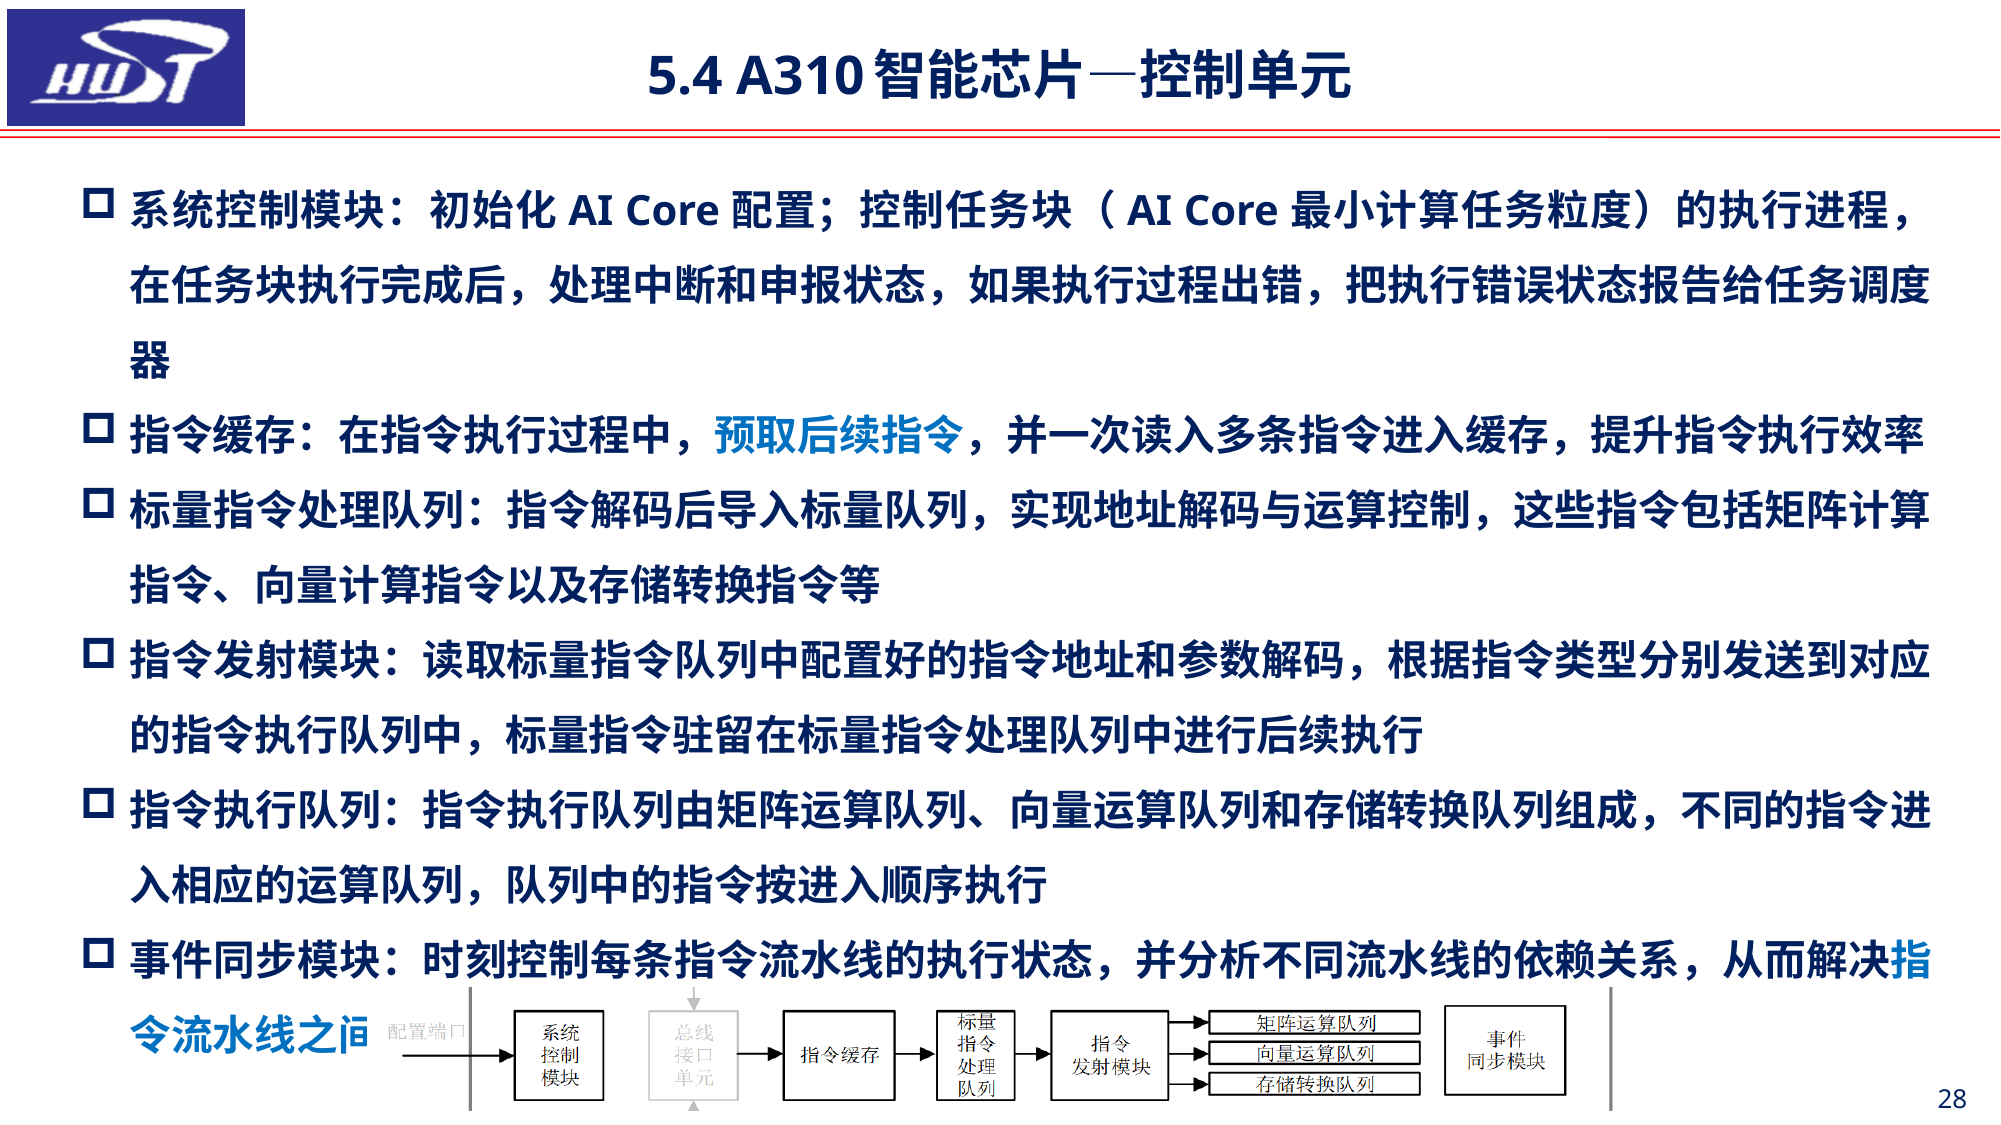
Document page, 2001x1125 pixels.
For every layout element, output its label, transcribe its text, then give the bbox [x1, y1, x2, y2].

text_box [1791, 1065, 1982, 1125]
title 5.4 A310智能芯片—控制单元 [340, 33, 1660, 113]
picture [366, 987, 1645, 1111]
text_box 系统控制模块：初始化AI Core配置；控制任务块（AI Core最小计算任务粒度）的执行进程，在任务块执行完成后，处理中断和申报状态，如果执行过程出错，把执行错误状态报告给任务调度器 指令缓存：在指令执行过程中，预取后续指令，并一次读入多条指令进入缓存，提升指令执行效率 标量指令处理队列：指令解码后导入标量队列，实现地址解码与运算控制，这些指令包括矩阵计算指令、向量计算指令以及存储转换指令等 指令发射模块：读取标量指令队列中配置好的指令地址和参数解码，根据指令类型分别发送到对应的指令执行队列中，标量指令驻留在标量指令处理队列中进行后续执行 指令执行队列：指令执行队列由矩阵运算队列、向量运算队列和存储转换队列组成，不同的指令进入相应的运算队列，队列中的指令按进入顺序执行 事件同步模块：时刻控制每条指令流水线的执行状态，并分析不同流水线的依赖关系，从而解决指令流水线之间的数据依赖和同步的问题 [66, 152, 1945, 1064]
picture [7, 9, 245, 126]
